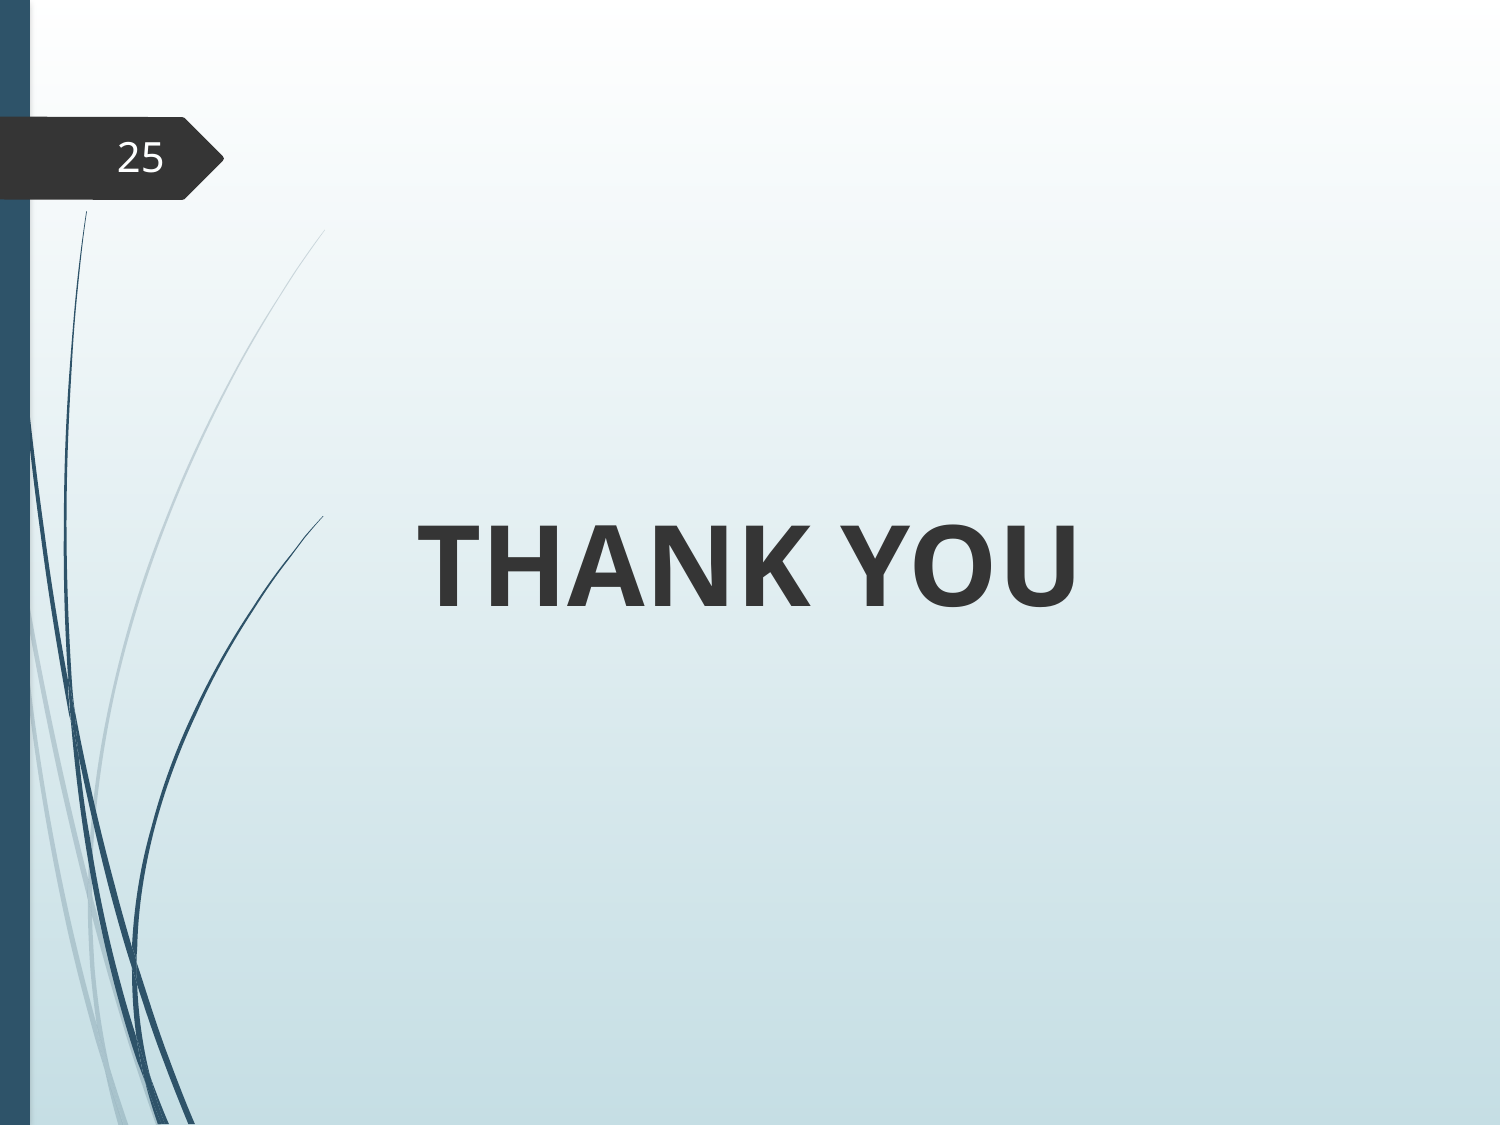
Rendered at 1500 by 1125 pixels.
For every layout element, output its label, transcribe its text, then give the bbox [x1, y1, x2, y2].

text_box THANK YOU [401, 486, 1099, 637]
slide_number 25 [83, 129, 180, 190]
